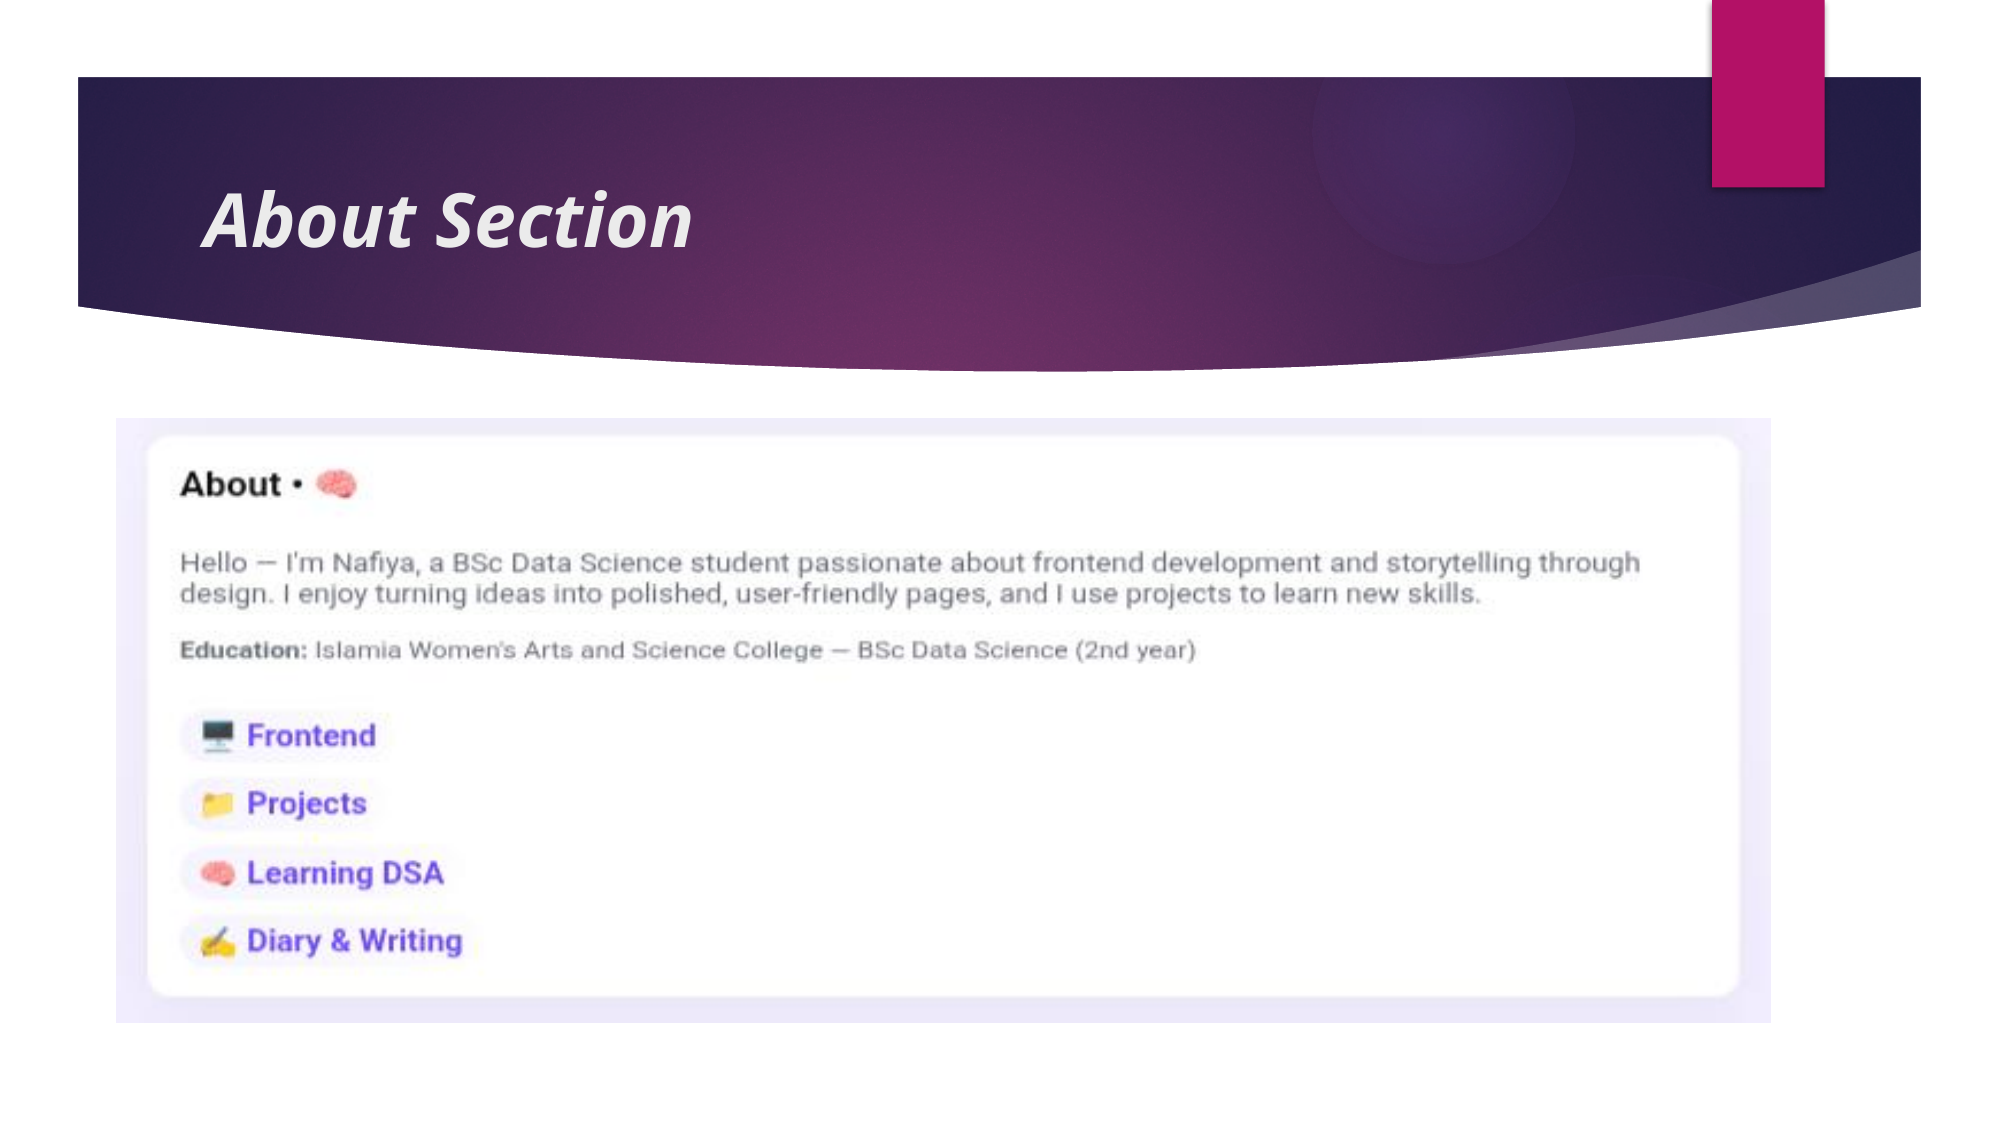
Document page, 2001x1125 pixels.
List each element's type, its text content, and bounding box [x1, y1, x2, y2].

title About Section [189, 159, 1627, 276]
picture [115, 418, 1772, 1023]
